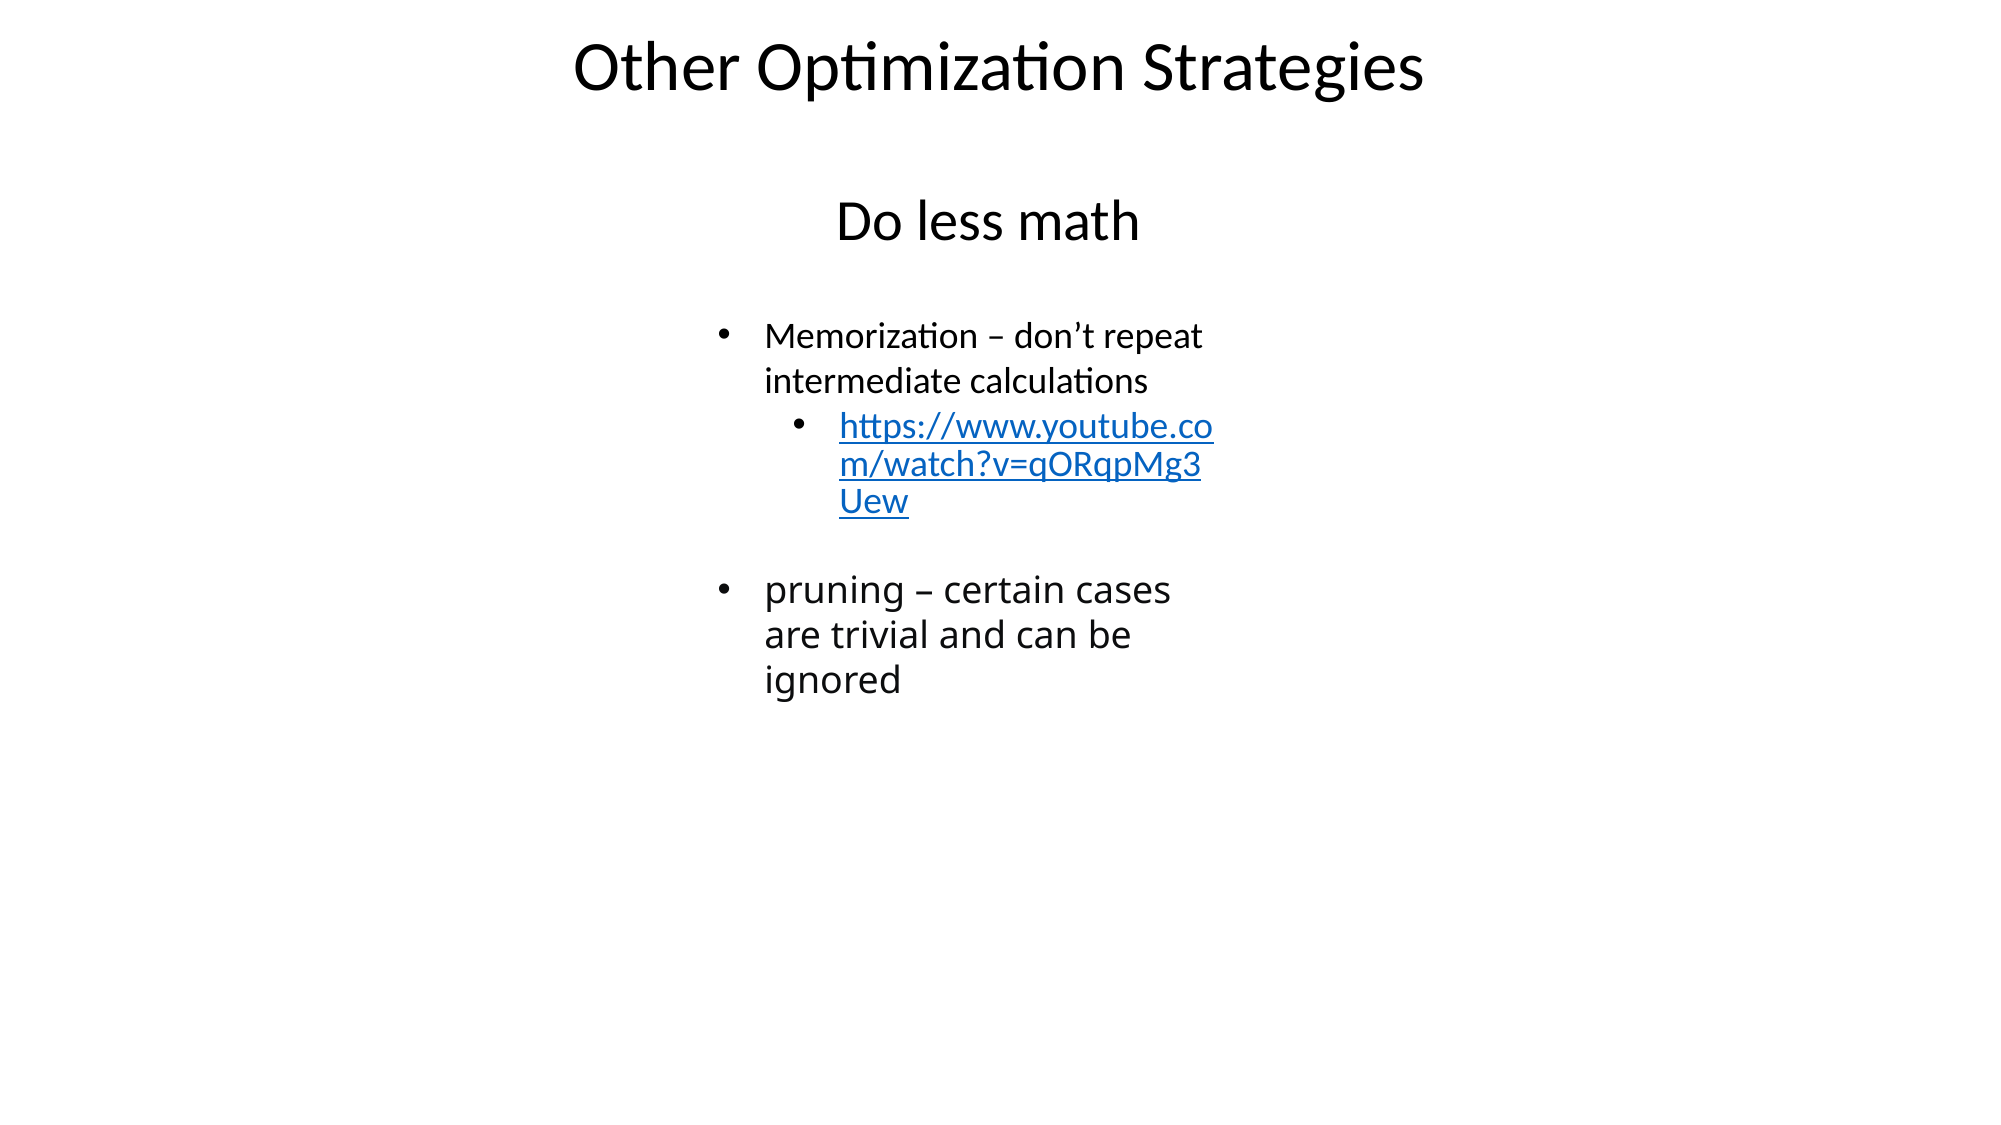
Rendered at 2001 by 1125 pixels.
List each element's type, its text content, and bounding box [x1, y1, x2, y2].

text_box Other Optimization Strategies [286, 11, 1714, 112]
text_box Memorization – don’t repeat intermediate calculations https://www.youtube.com/watch?v=qORqpMg3Uew pruning – certain cases are trivial and can be ignored [702, 304, 1236, 634]
text_box Do less math [821, 174, 1179, 260]
